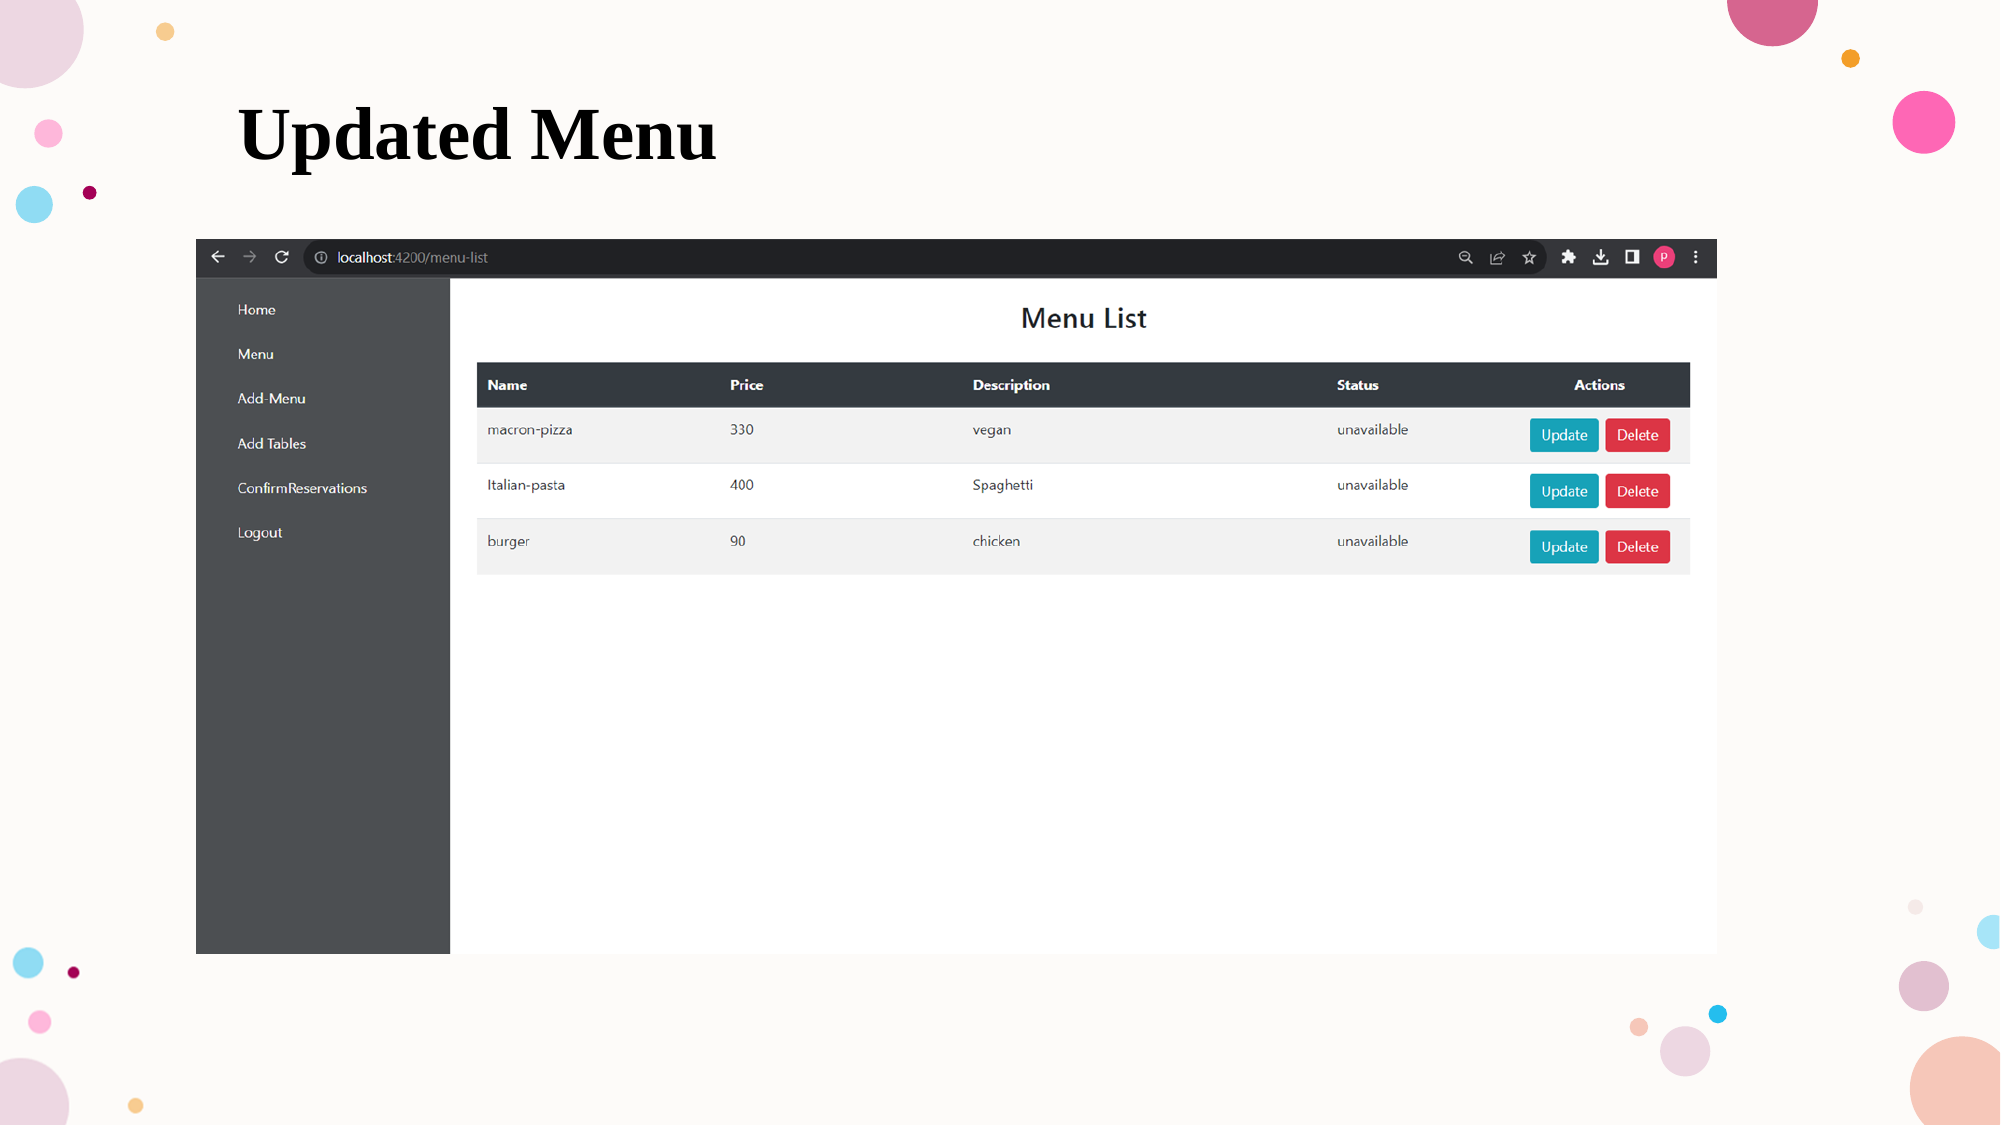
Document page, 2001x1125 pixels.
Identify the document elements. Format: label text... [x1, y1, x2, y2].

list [196, 239, 1717, 954]
text_box Updated Menu [222, 77, 734, 182]
picture [0, 932, 165, 1125]
